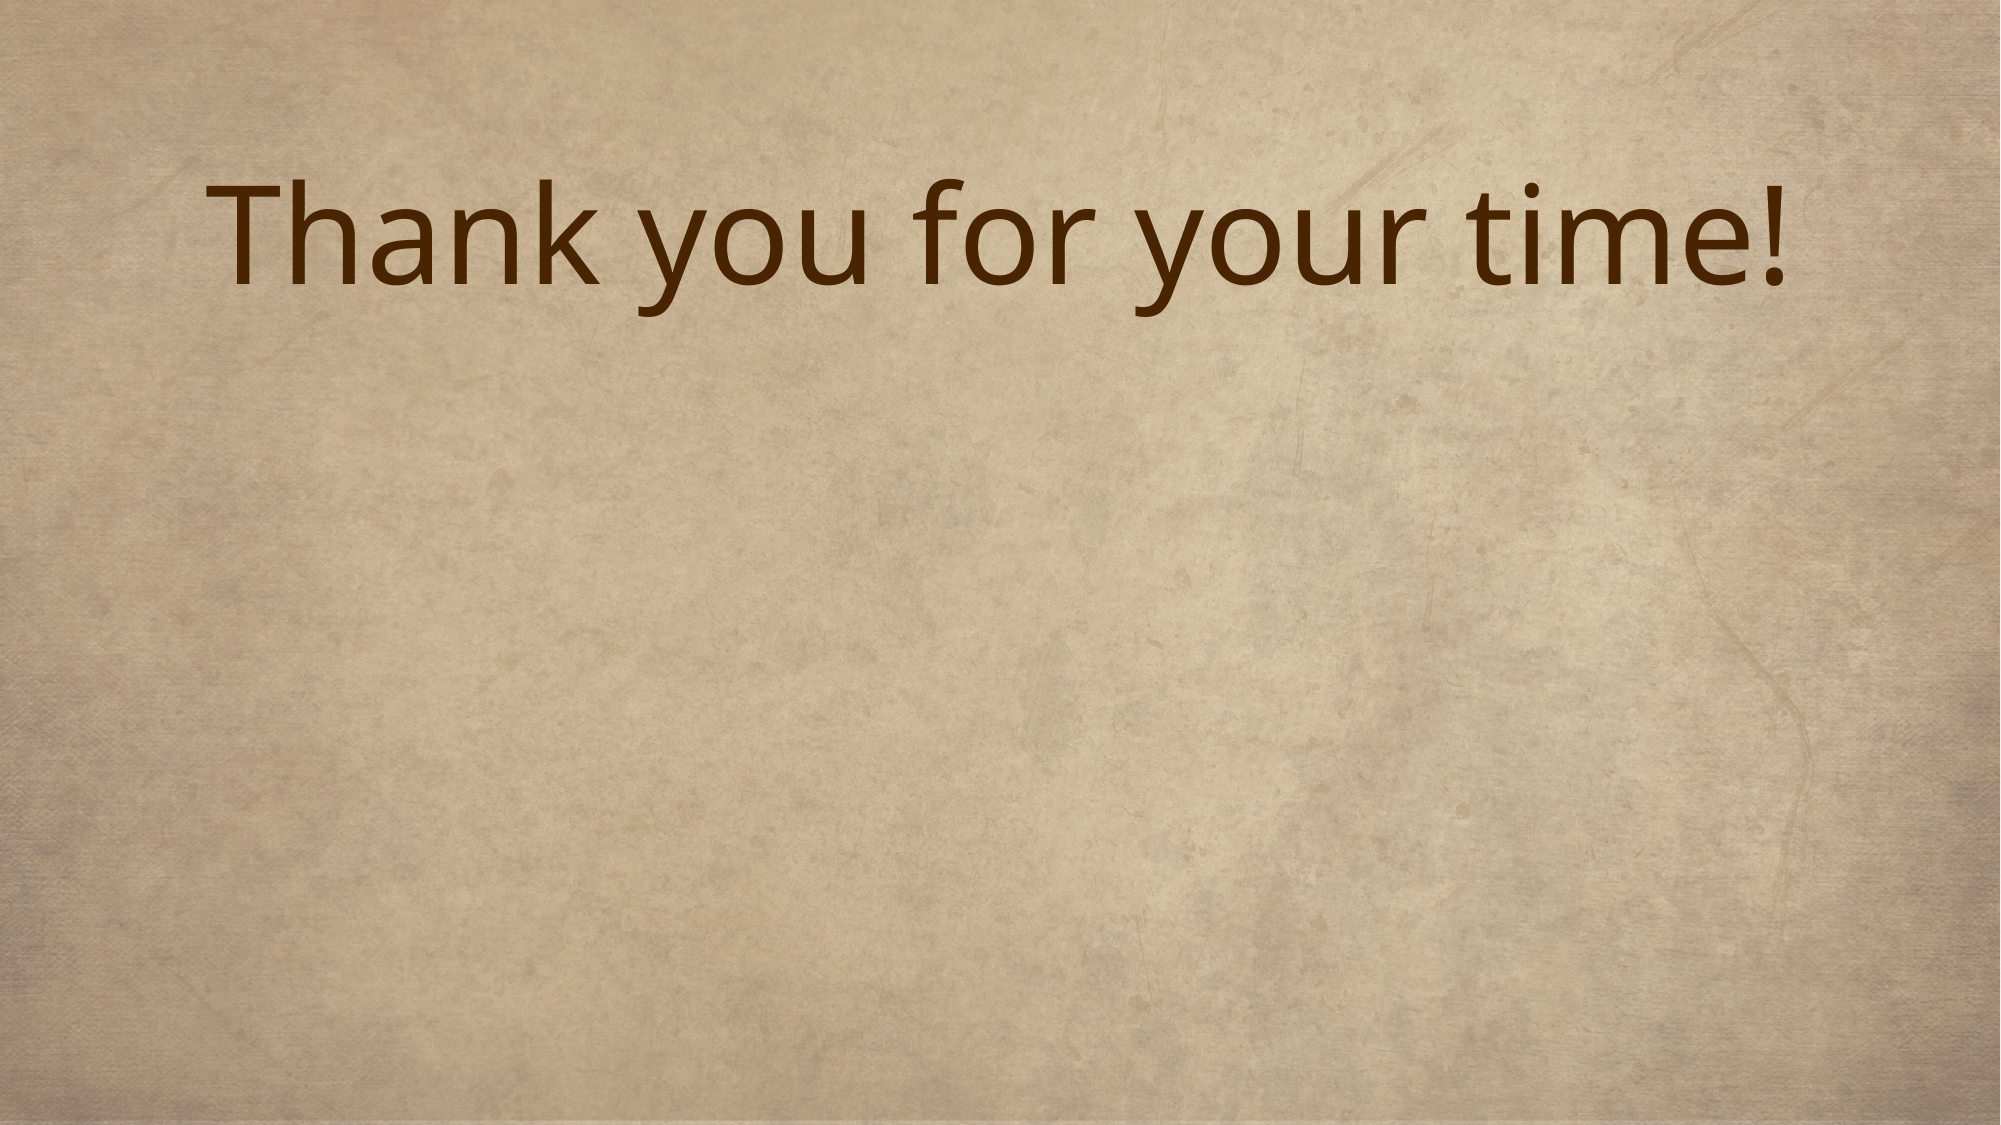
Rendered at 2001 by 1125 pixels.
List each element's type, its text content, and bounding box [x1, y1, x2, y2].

picture [0, 0, 2001, 1125]
title Thank you for your time! [164, 139, 1836, 328]
